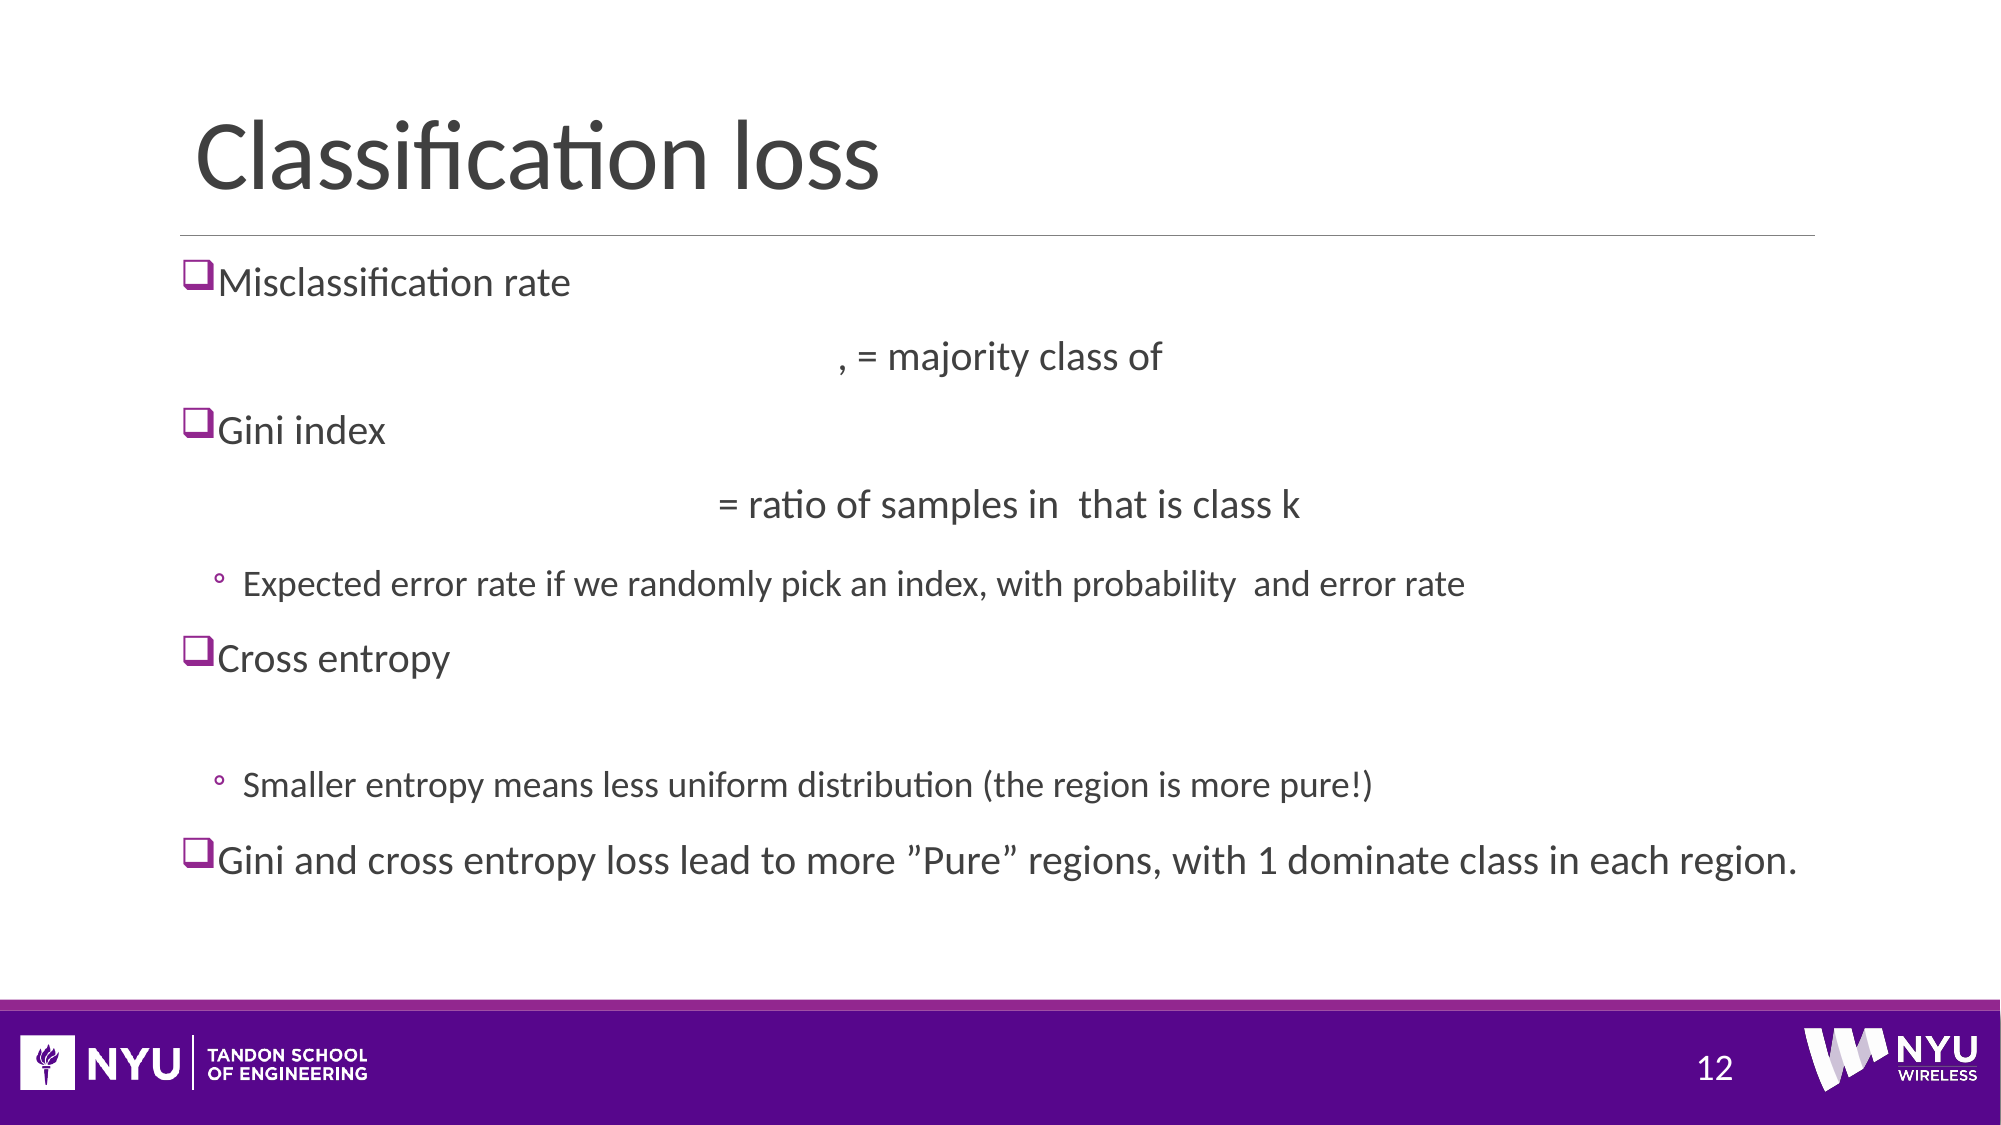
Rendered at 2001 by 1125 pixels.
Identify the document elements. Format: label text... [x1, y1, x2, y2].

title Classification loss [180, 47, 1830, 218]
slide_number 12 [1533, 1035, 1749, 1096]
